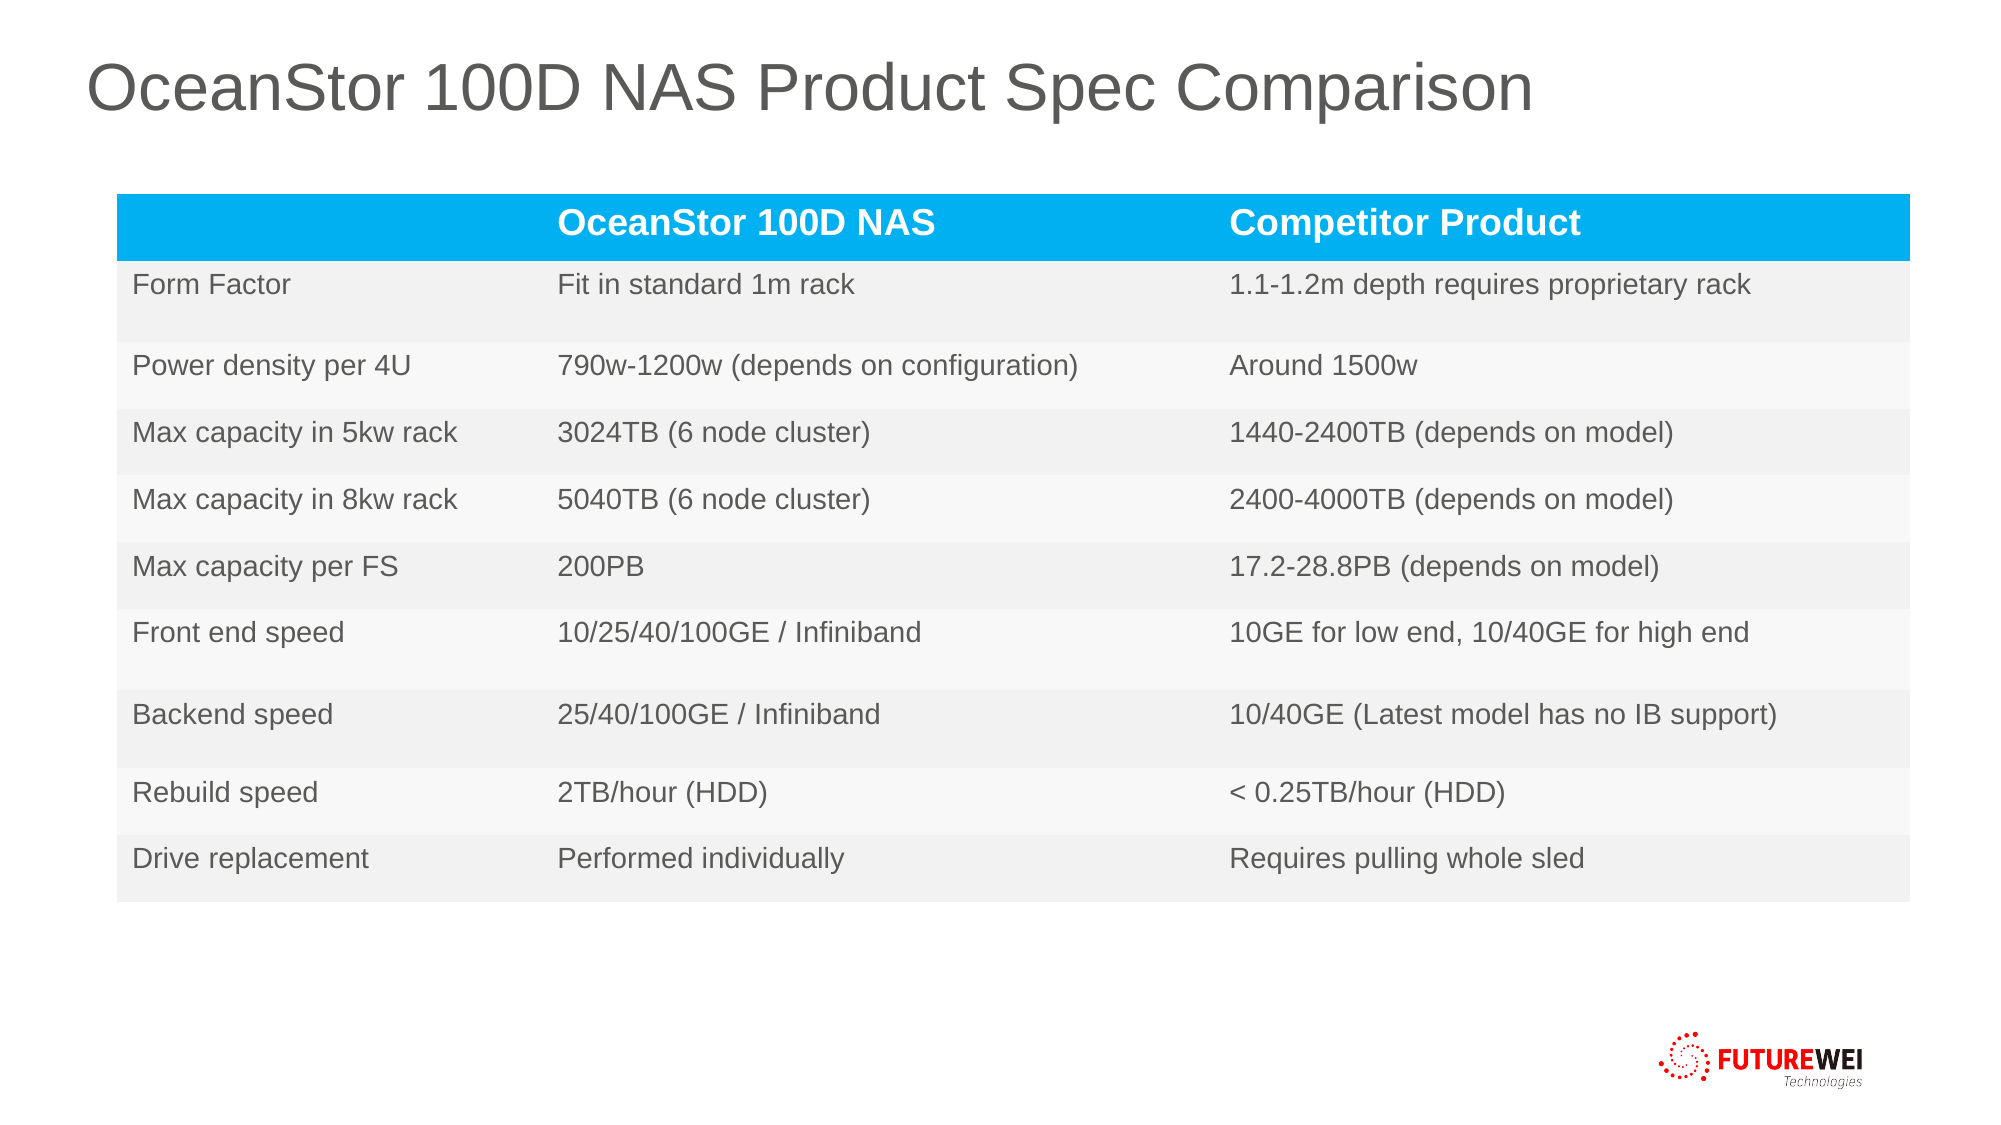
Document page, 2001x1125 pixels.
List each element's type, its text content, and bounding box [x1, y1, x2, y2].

table_cell Power density per 4U [117, 342, 542, 409]
table_cell 10GE for low end, 10/40GE for high end [1214, 609, 1910, 690]
table_cell 2TB/hour (HDD) [542, 768, 1214, 835]
table_cell Requires pulling whole sled [1214, 835, 1910, 902]
table_cell 1.1-1.2m depth requires proprietary rack [1214, 261, 1910, 342]
table_cell < 0.25TB/hour (HDD) [1214, 768, 1910, 835]
table_cell 5040TB (6 node cluster) [542, 475, 1214, 542]
table_cell Drive replacement [117, 835, 542, 902]
table_cell 25/40/100GE / Infiniband [542, 690, 1214, 768]
title OceanStor 100D NAS Product Spec Comparison [71, 45, 1797, 139]
table_header Competitor Product [1214, 194, 1910, 261]
table_cell 2400-4000TB (depends on model) [1214, 475, 1910, 542]
table_cell Form Factor [117, 261, 542, 342]
table_cell Fit in standard 1m rack [542, 261, 1214, 342]
table_cell 1440-2400TB (depends on model) [1214, 409, 1910, 475]
table_cell Around 1500w [1214, 342, 1910, 409]
table_cell Max capacity per FS [117, 542, 542, 609]
table_cell 3024TB (6 node cluster) [542, 409, 1214, 475]
table_cell Rebuild speed [117, 768, 542, 835]
table_header [117, 194, 542, 261]
picture [1638, 1011, 1882, 1102]
table_cell Max capacity in 5kw rack [117, 409, 542, 475]
table_cell 10/40GE (Latest model has no IB support) [1214, 690, 1910, 768]
table_cell 10/25/40/100GE / Infiniband [542, 609, 1214, 690]
table_cell 17.2-28.8PB (depends on model) [1214, 542, 1910, 609]
table_cell Backend speed [117, 690, 542, 768]
table_cell Max capacity in 8kw rack [117, 475, 542, 542]
table_cell Front end speed [117, 609, 542, 690]
table_cell 200PB [542, 542, 1214, 609]
table_cell Performed individually [542, 835, 1214, 902]
table_header OceanStor 100D NAS [542, 194, 1214, 261]
table_cell 790w-1200w (depends on configuration) [542, 342, 1214, 409]
